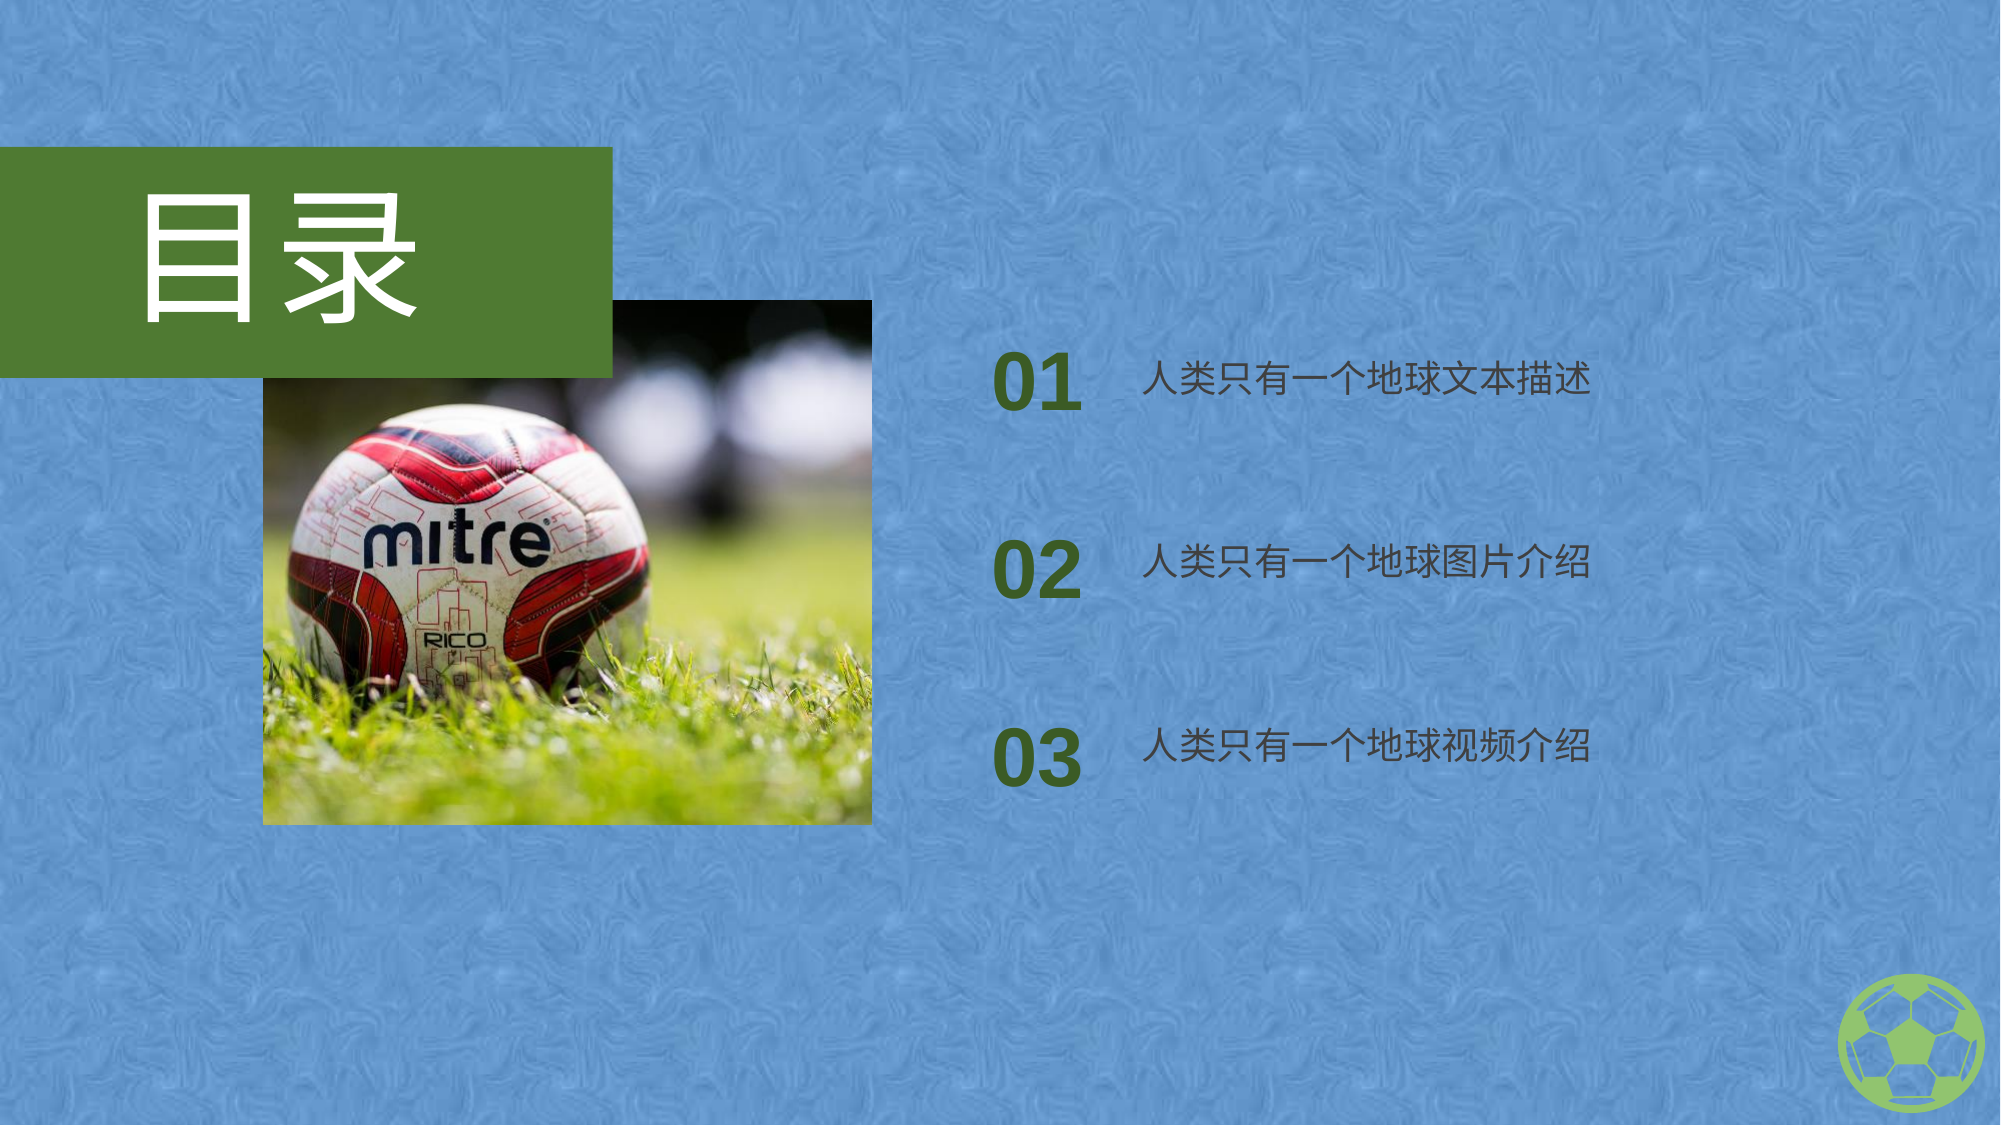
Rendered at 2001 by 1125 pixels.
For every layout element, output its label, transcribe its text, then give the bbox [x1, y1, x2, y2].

text_box 02 [962, 507, 1113, 624]
text_box 人类只有一个地球图片介绍 [1127, 511, 1924, 610]
text_box 目录 [58, 154, 490, 351]
text_box 03 [962, 695, 1113, 812]
text_box 人类只有一个地球文本描述 [1127, 328, 1924, 427]
text_box 01 [962, 319, 1113, 436]
picture [0, 0, 2001, 1125]
text_box 人类只有一个地球视频介绍 [1127, 695, 1924, 794]
